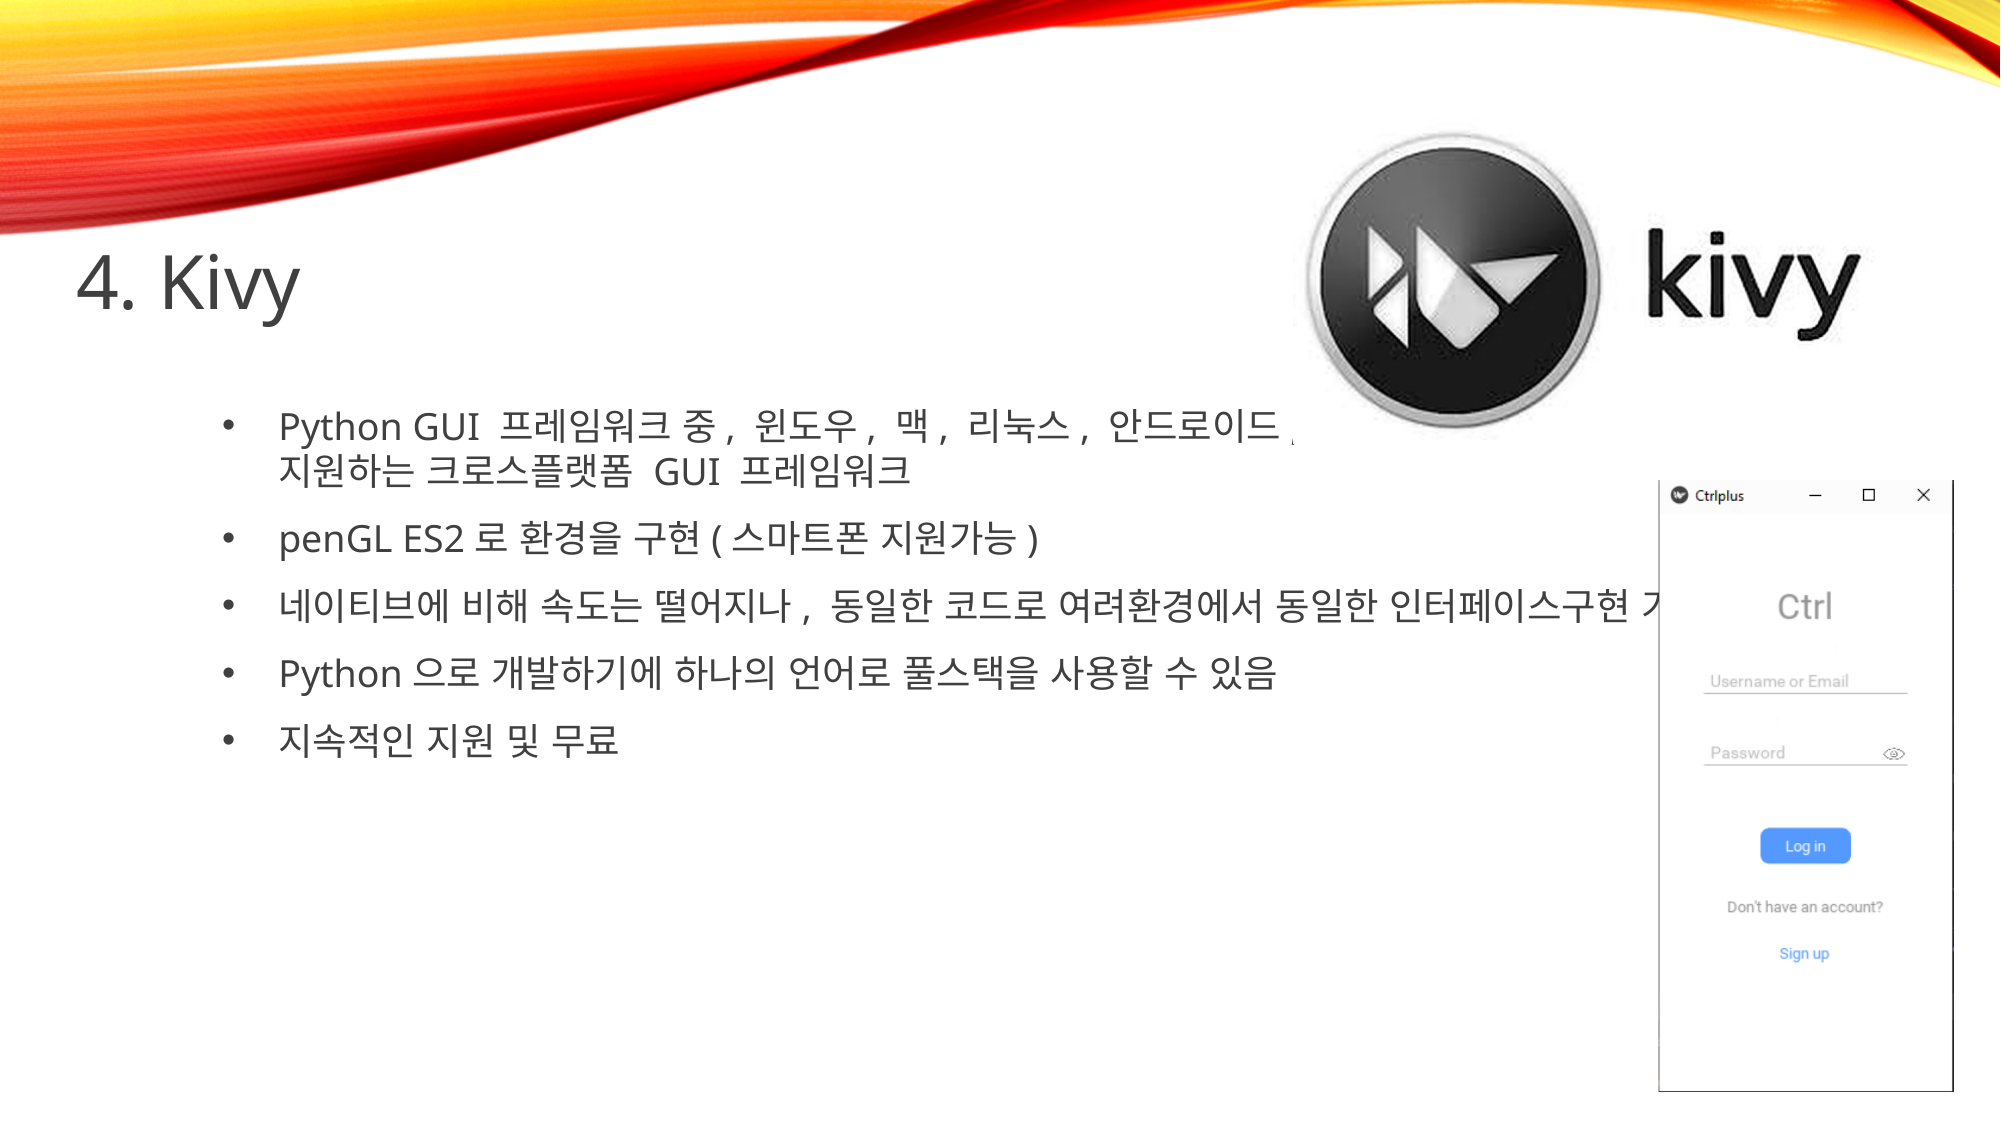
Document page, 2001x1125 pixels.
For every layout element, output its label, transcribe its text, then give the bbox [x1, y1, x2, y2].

picture [1658, 480, 1955, 1093]
text_box Python GUI 프레임워크 중, 윈도우, 맥, 리눅스, 안드로이드, IOS를 지원하는 크로스플랫폼 GUI 프레임워크 penGL ES2로 환경을 구현(스마트폰 지원가능) 네이티브에 비해 속도는 떨어지나, 동일한 코드로 여려환경에서 동일한 인터페이스구현 가능 Python으로 개발하기에 하나의 언어로 풀스택을 사용할 수 있음 지속적인 지원 및 무료 [207, 395, 1902, 770]
picture [0, 0, 2000, 445]
text_box 4. Kivy [61, 227, 893, 333]
